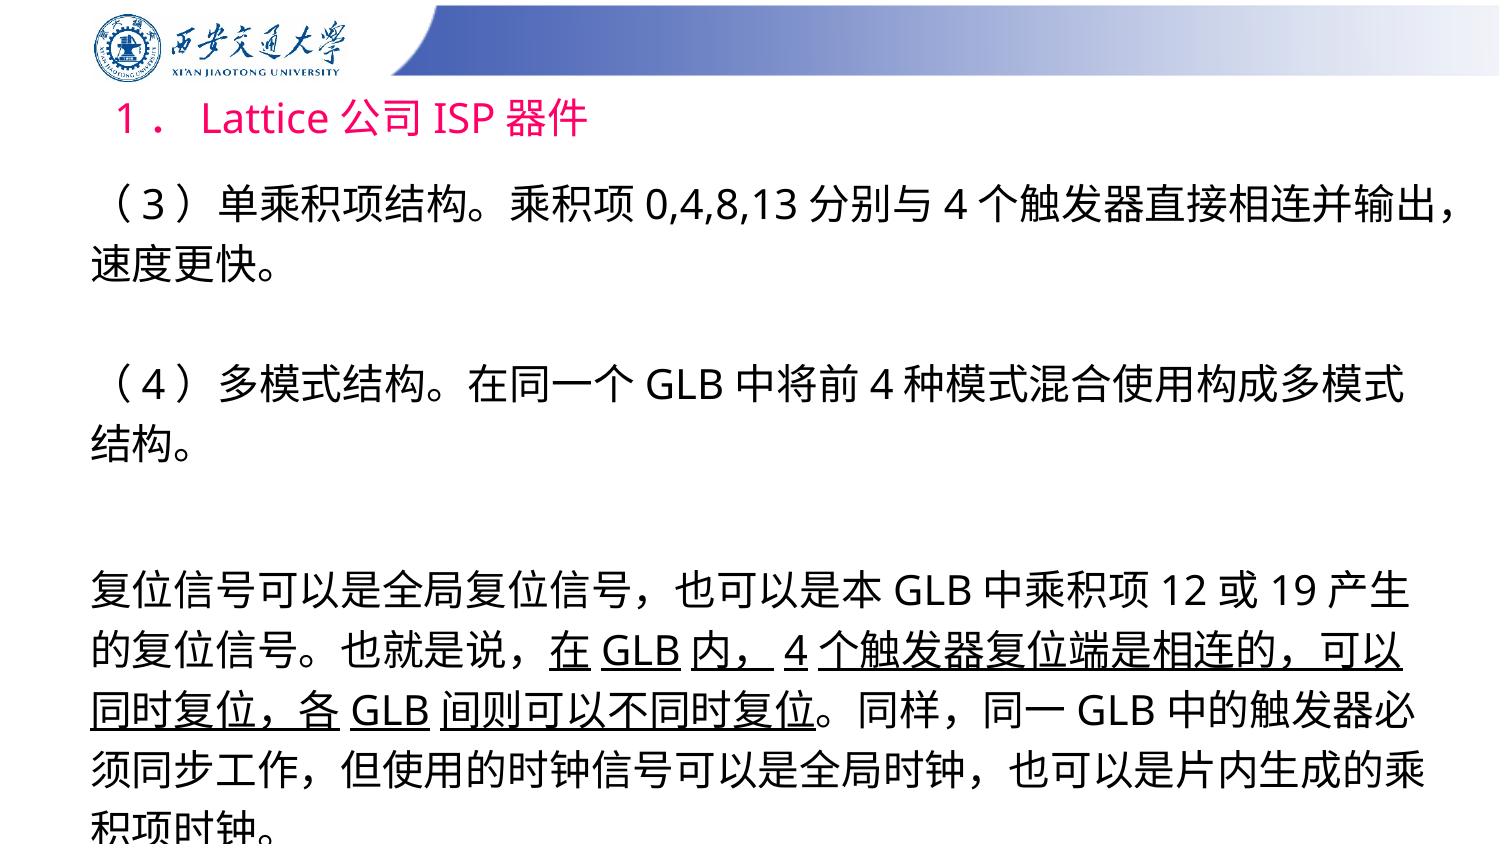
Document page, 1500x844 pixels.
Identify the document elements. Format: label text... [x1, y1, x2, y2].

picture [0, 0, 1500, 844]
title 1．Lattice公司ISP器件 [103, 92, 1397, 162]
text_box （3）单乘积项结构。乘积项0,4,8,13分别与4个触发器直接相连并输出，速度更快。 （4）多模式结构。在同一个GLB中将前4种模式混合使用构成多模式结构。 复位信号可以是全局复位信号，也可以是本GLB中乘积项12或19产生的复位信号。也就是说，在GLB内，4个触发器复位端是相连的，可以同时复位，各GLB间则可以不同时复位。同样，同一GLB中的触发器必须同步工作，但使用的时钟信号可以是全局时钟，也可以是片内生成的乘积项时钟。 [78, 162, 1453, 844]
